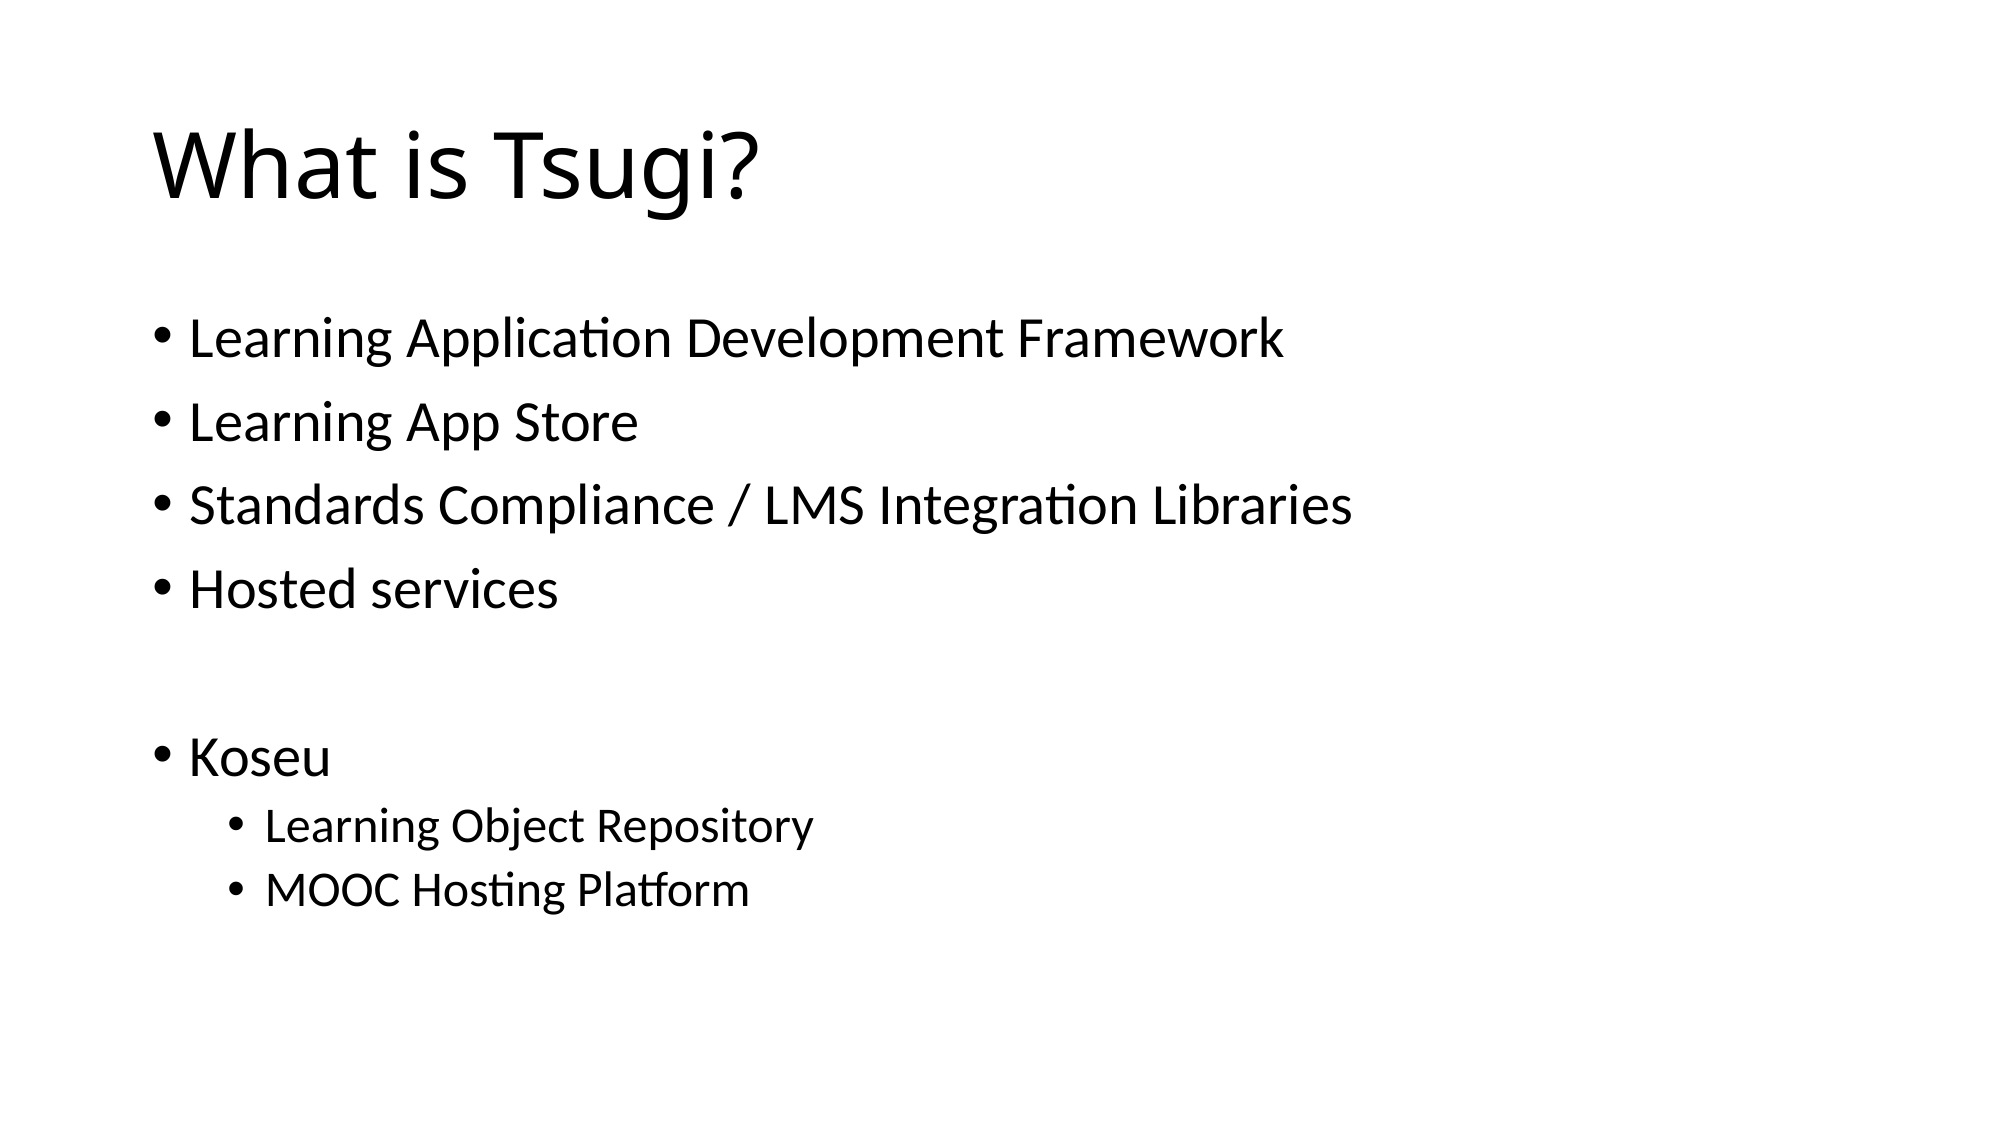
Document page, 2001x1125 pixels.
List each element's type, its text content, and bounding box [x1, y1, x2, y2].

list Learning Application Development Framework Learning App Store Standards Compliance / LMS Integration Libraries Hosted services Koseu Learning Object Repository MOOC Hosting Platform [137, 299, 1863, 1014]
title What is Tsugi? [137, 59, 1863, 278]
